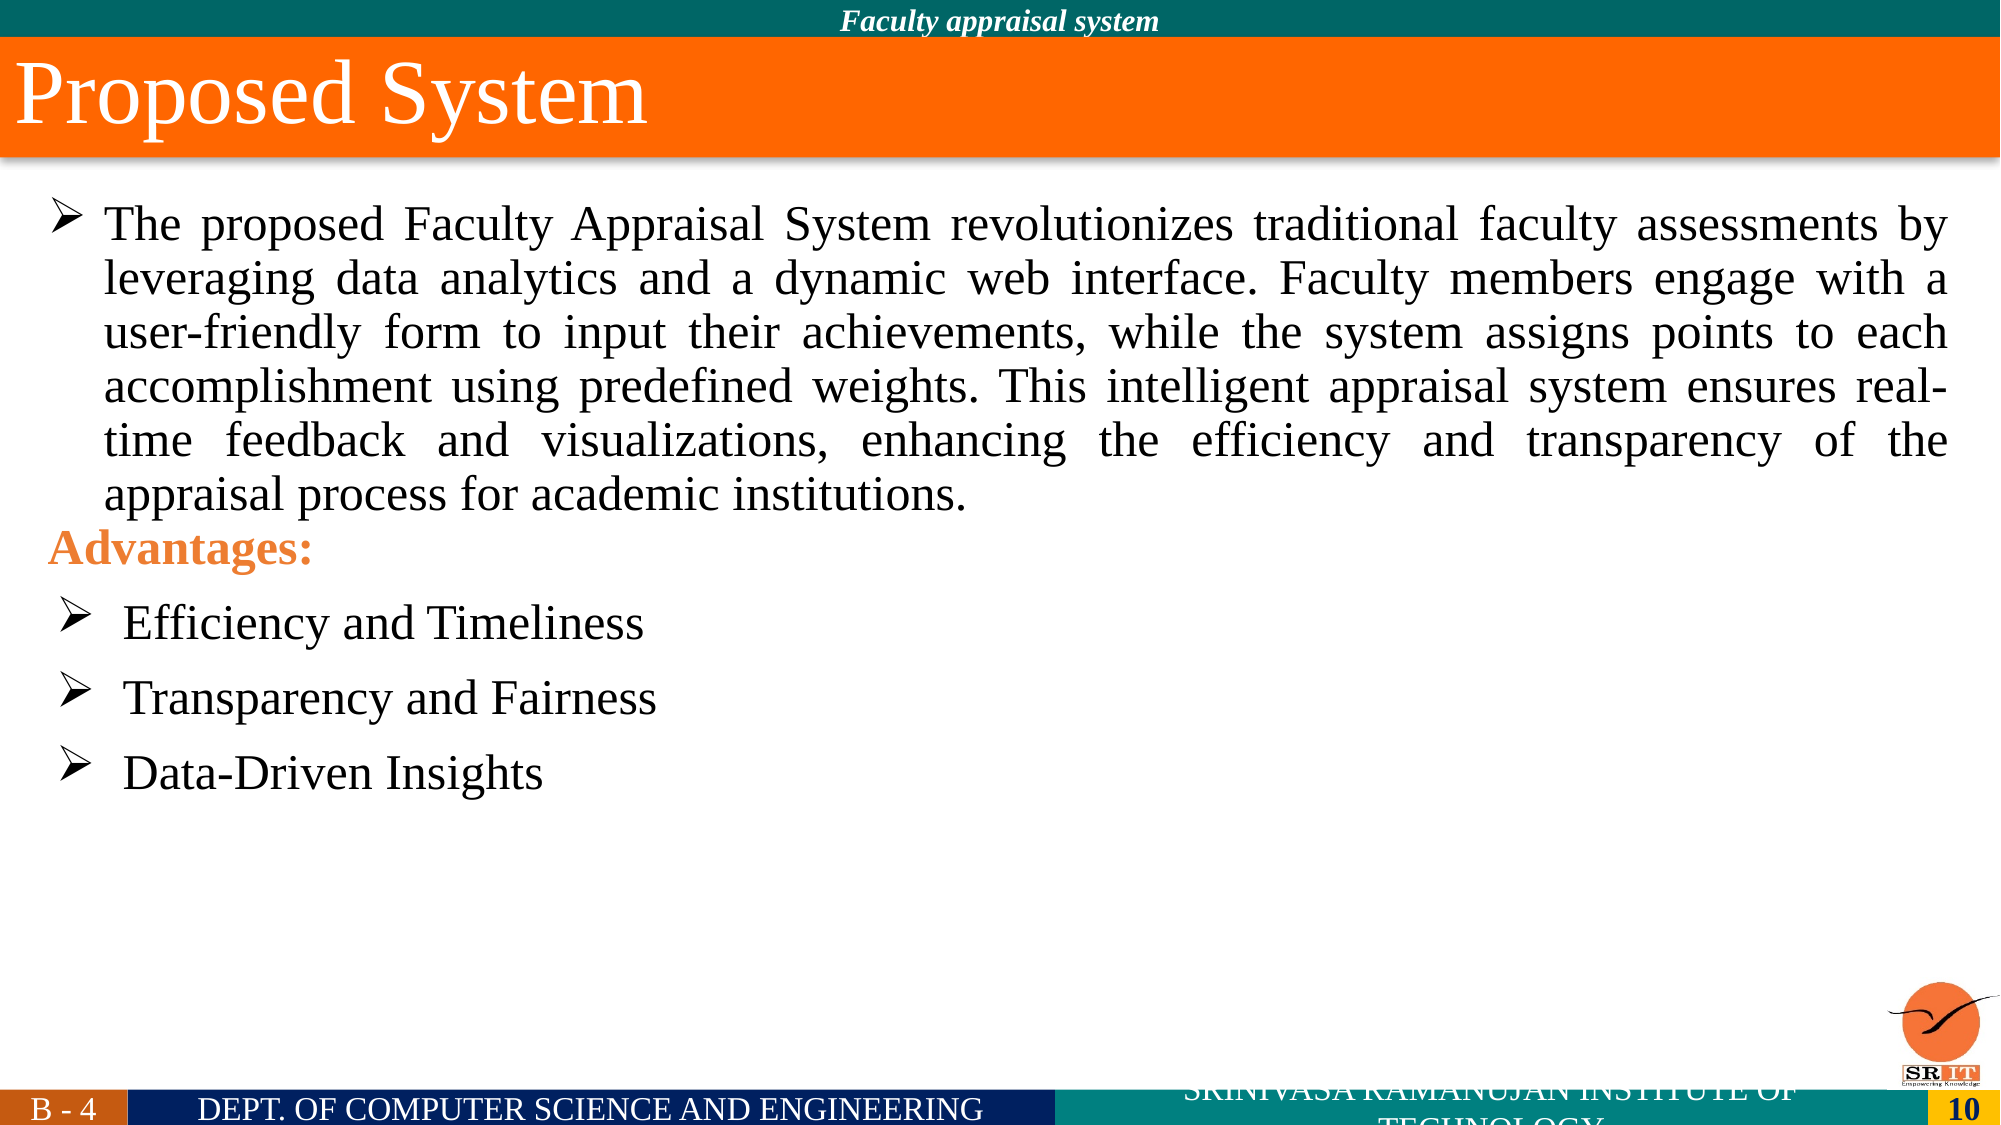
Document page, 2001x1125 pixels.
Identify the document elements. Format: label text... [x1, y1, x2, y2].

picture [1887, 977, 2000, 1090]
list The proposed Faculty Appraisal System revolutionizes traditional faculty assessments by leveraging data analytics and a dynamic web interface. Faculty members engage with a user-friendly form to input their achievements, while the system assigns points to each accomplishment using predefined weights. This intelligent appraisal system ensures real-time feedback and visualizations, enhancing the efficiency and transparency of the appraisal process for academic institutions. Advantages: Efficiency and Timeliness Transparency and Fairness Data-Driven Insights [32, 190, 1965, 1058]
title Proposed System [0, 36, 2000, 158]
